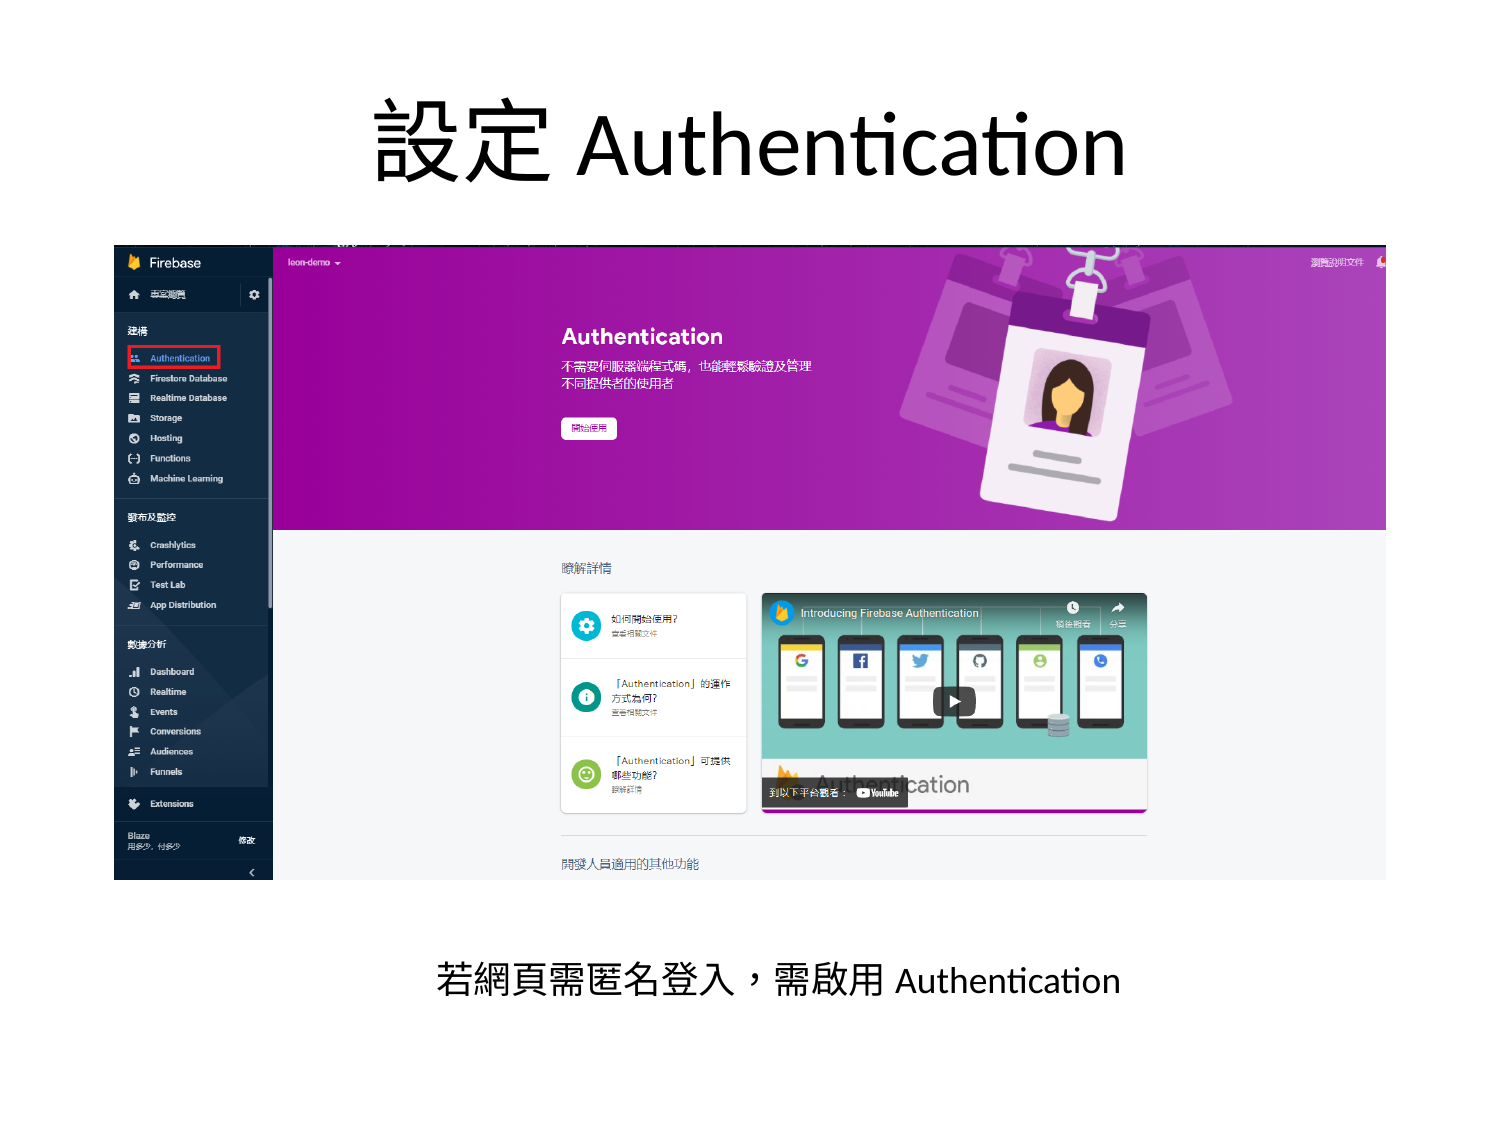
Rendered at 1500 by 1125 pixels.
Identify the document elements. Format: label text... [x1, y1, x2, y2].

picture [113, 244, 1386, 880]
title 設定Authentication [75, 45, 1425, 233]
text_box 若網頁需匿名登入，需啟用Authentication [421, 949, 1137, 1009]
